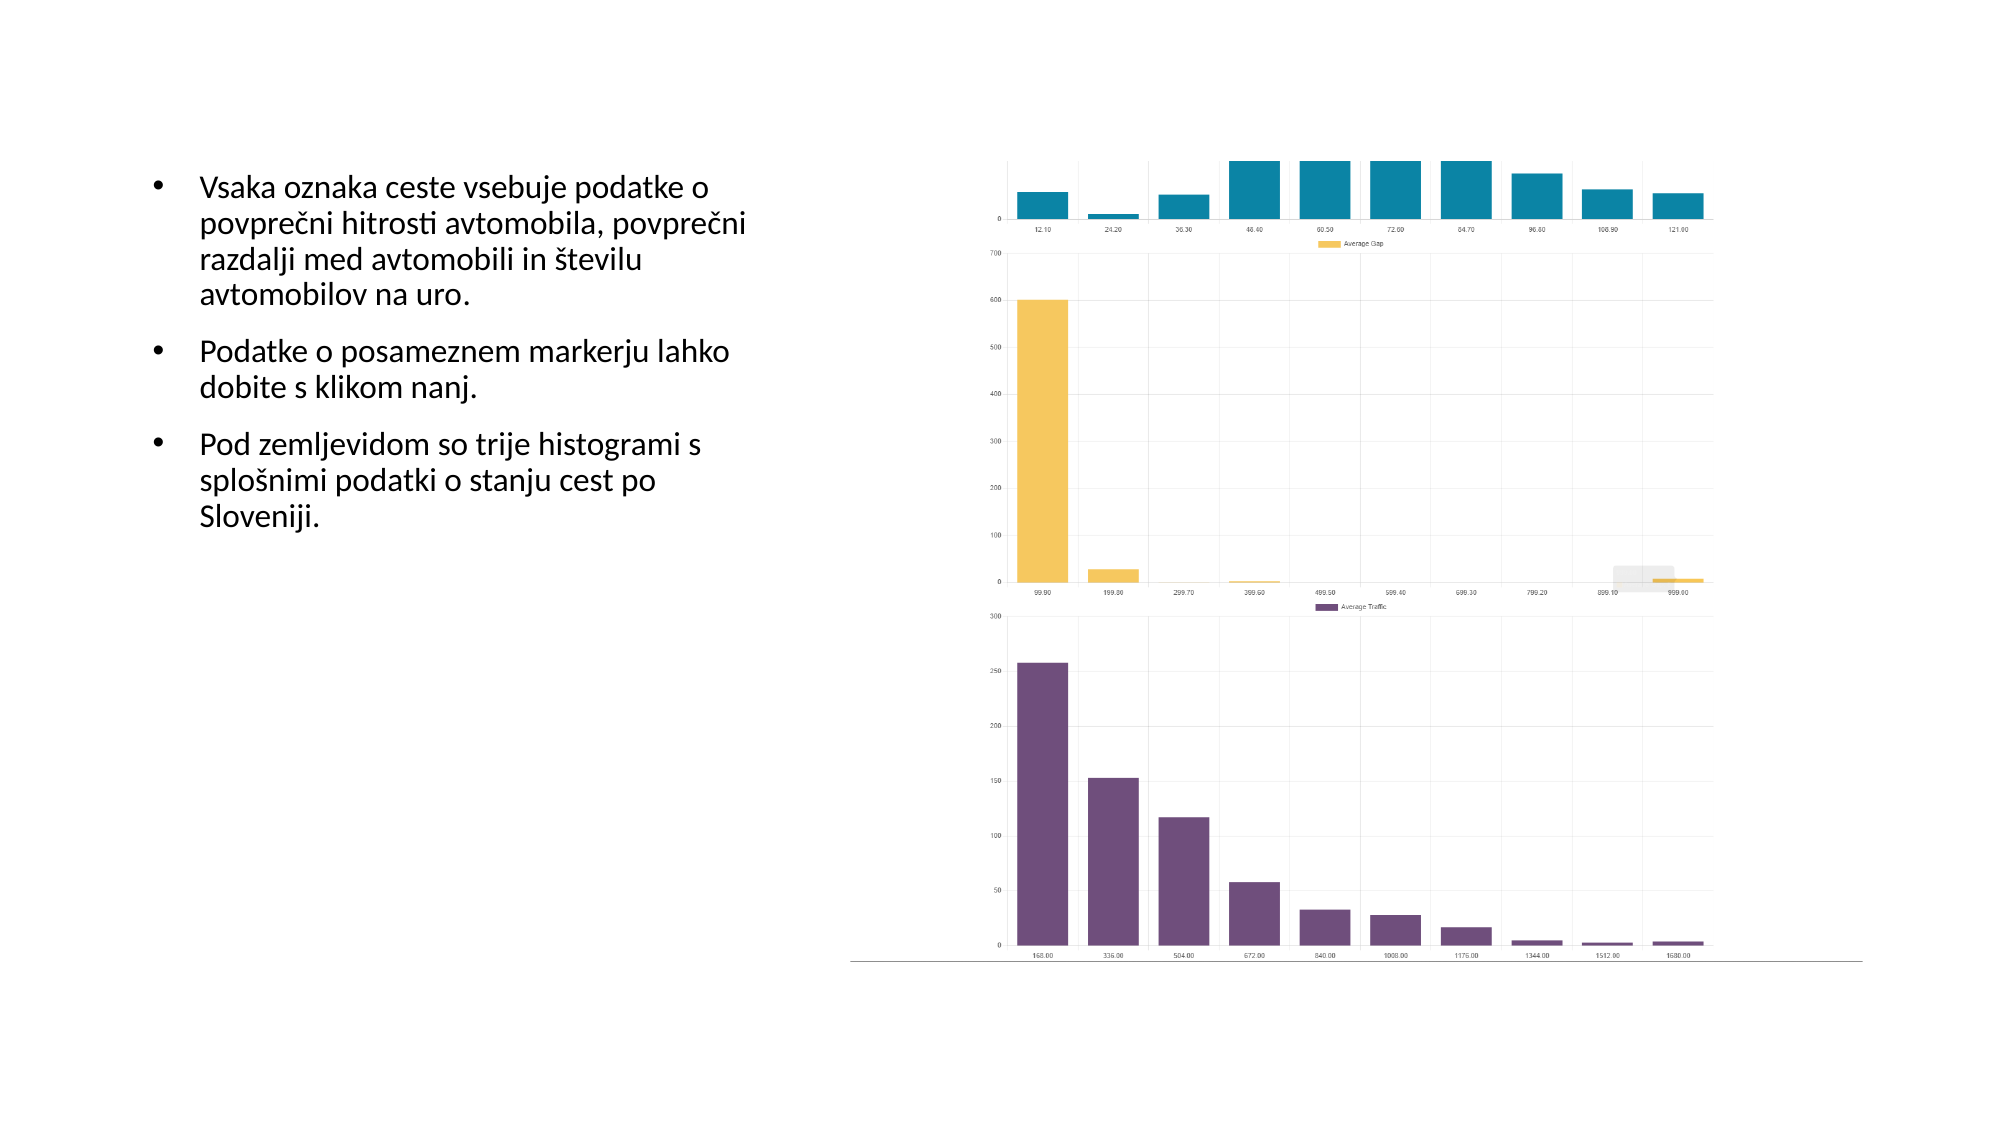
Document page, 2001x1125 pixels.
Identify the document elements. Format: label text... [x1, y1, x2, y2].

picture [850, 161, 1863, 962]
list Vsaka oznaka ceste vsebuje podatke o povprečni hitrosti avtomobila, povprečni razdalji med avtomobili in številu avtomobilov na uro. Podatke o posameznem markerju lahko dobite s klikom nanj. Pod zemljevidom so trije histogrami s splošnimi podatki o stanju cest po Sloveniji. [137, 161, 783, 963]
